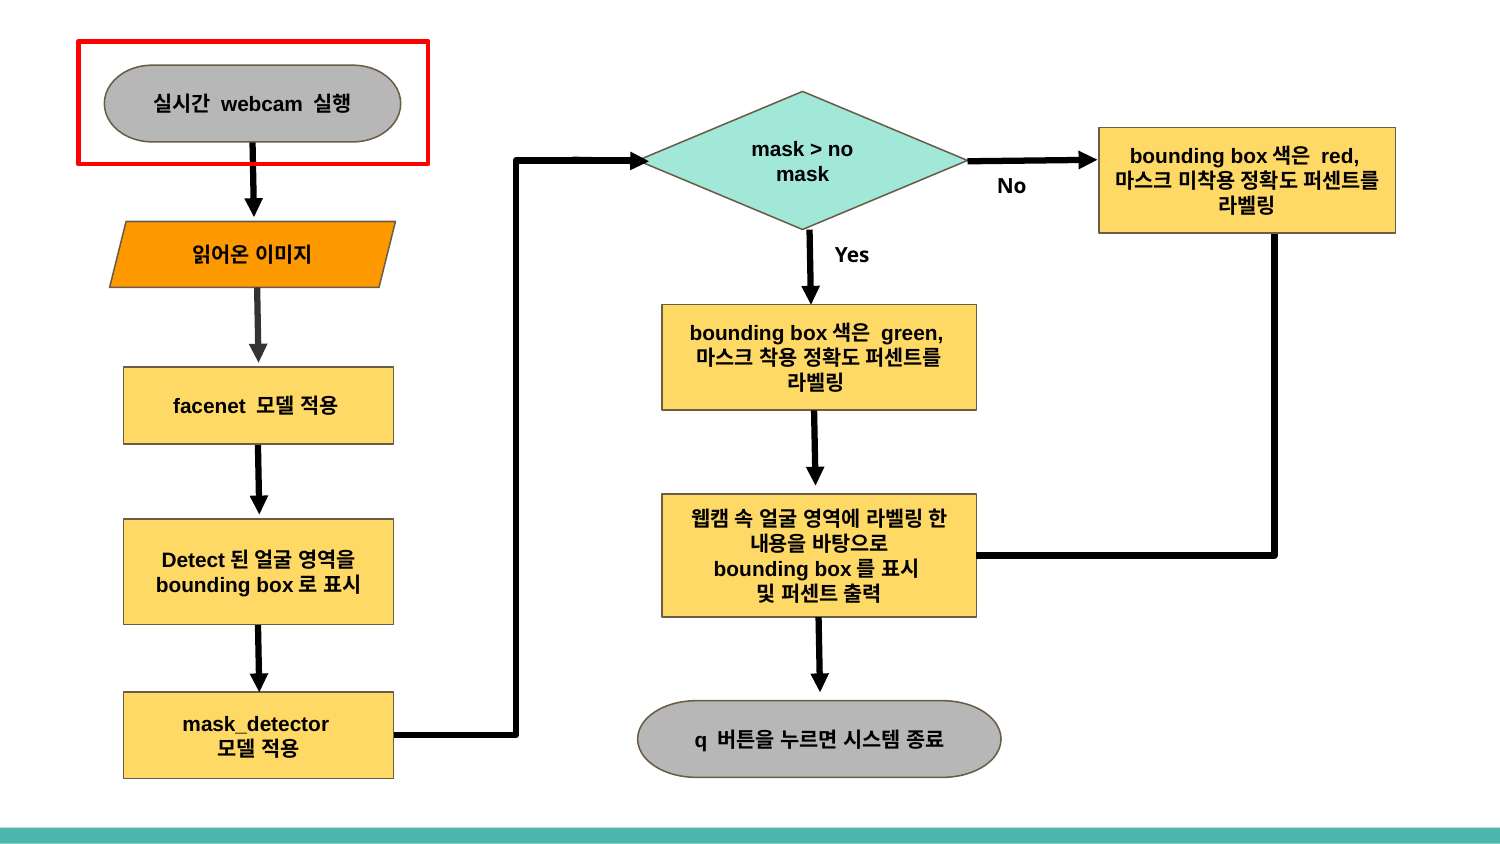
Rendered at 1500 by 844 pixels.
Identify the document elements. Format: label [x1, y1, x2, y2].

text_box [104, 64, 1396, 779]
text_box [78, 41, 428, 164]
